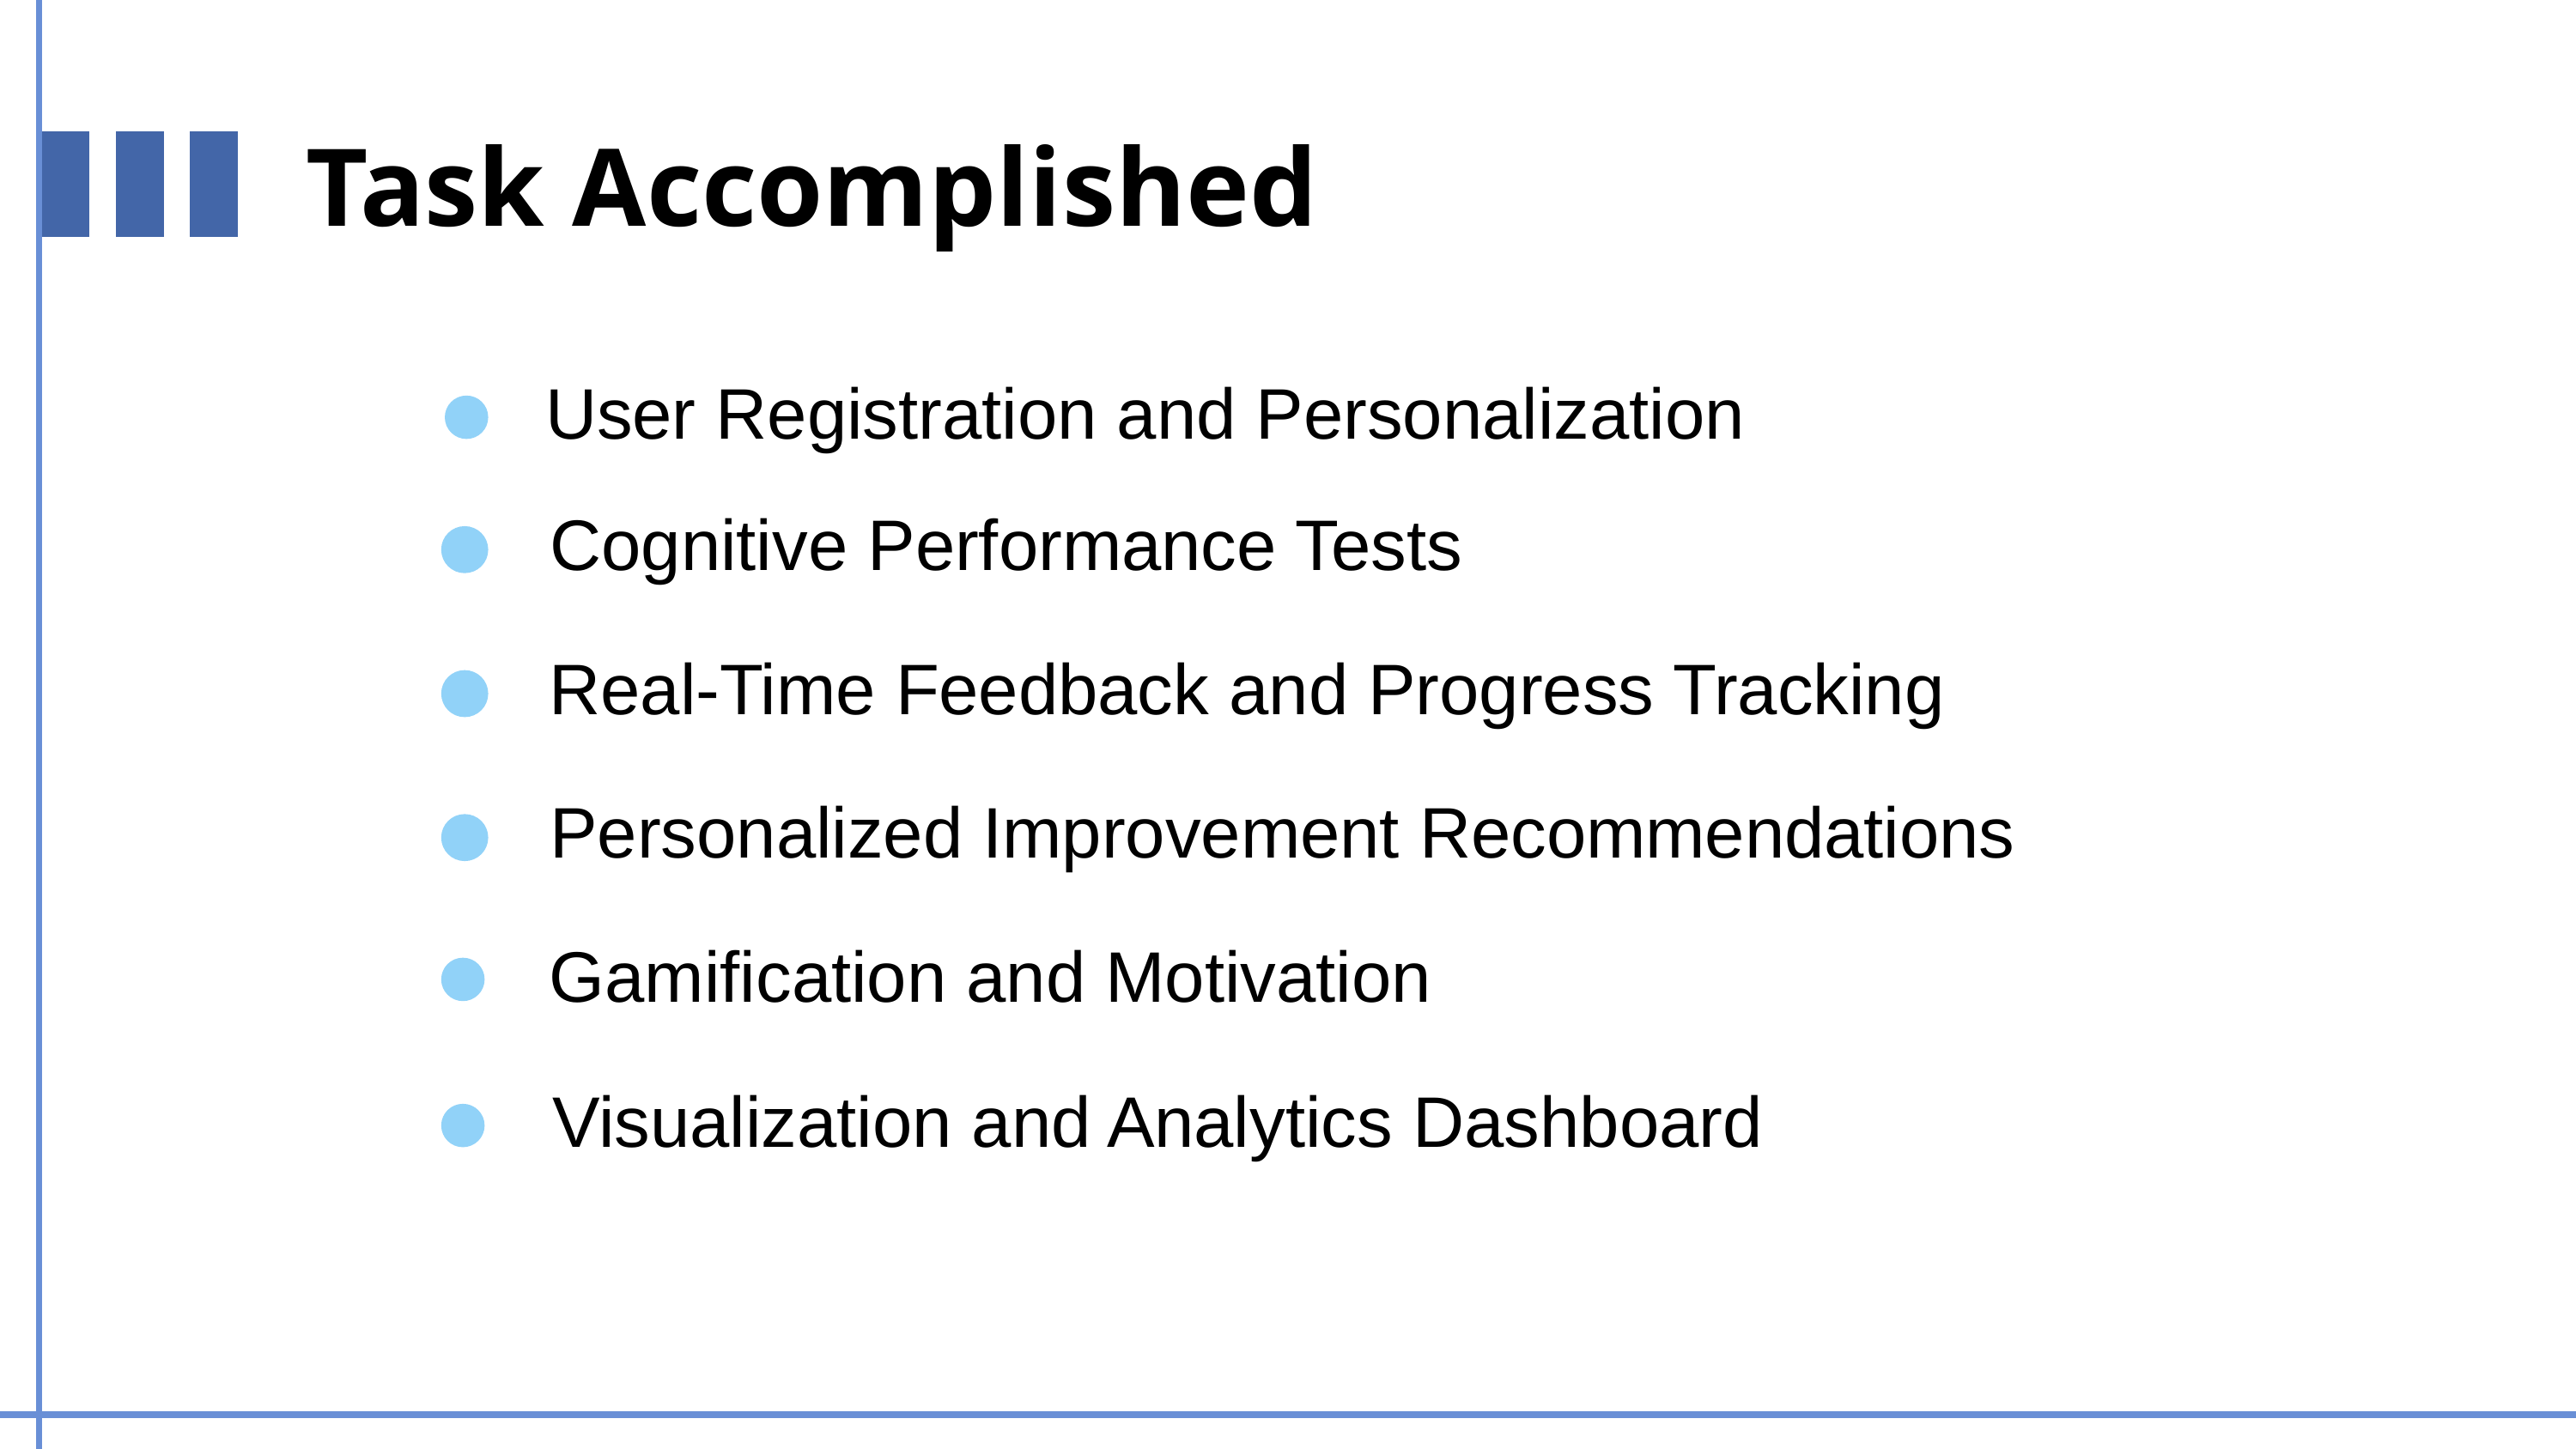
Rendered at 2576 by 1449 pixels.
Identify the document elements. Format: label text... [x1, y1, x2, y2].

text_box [440, 957, 485, 1002]
text_box Personalized Improvement Recommendations [549, 772, 2017, 873]
text_box Task Accomplished [292, 97, 1333, 248]
text_box User Registration and Personalization [545, 353, 1766, 454]
text_box Visualization and Analytics Dashboard [549, 1061, 1766, 1162]
text_box Gamification and Motivation [549, 916, 1432, 1017]
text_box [40, 131, 90, 238]
text_box Cognitive Performance Tests [545, 484, 1468, 585]
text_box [0, 720, 764, 728]
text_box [440, 1103, 485, 1148]
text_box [440, 525, 489, 573]
text_box Real-Time Feedback and Progress Tracking [545, 628, 1949, 729]
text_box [189, 131, 239, 238]
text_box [440, 814, 489, 862]
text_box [440, 670, 489, 718]
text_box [0, 1411, 2576, 1419]
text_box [444, 395, 489, 440]
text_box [115, 131, 165, 238]
